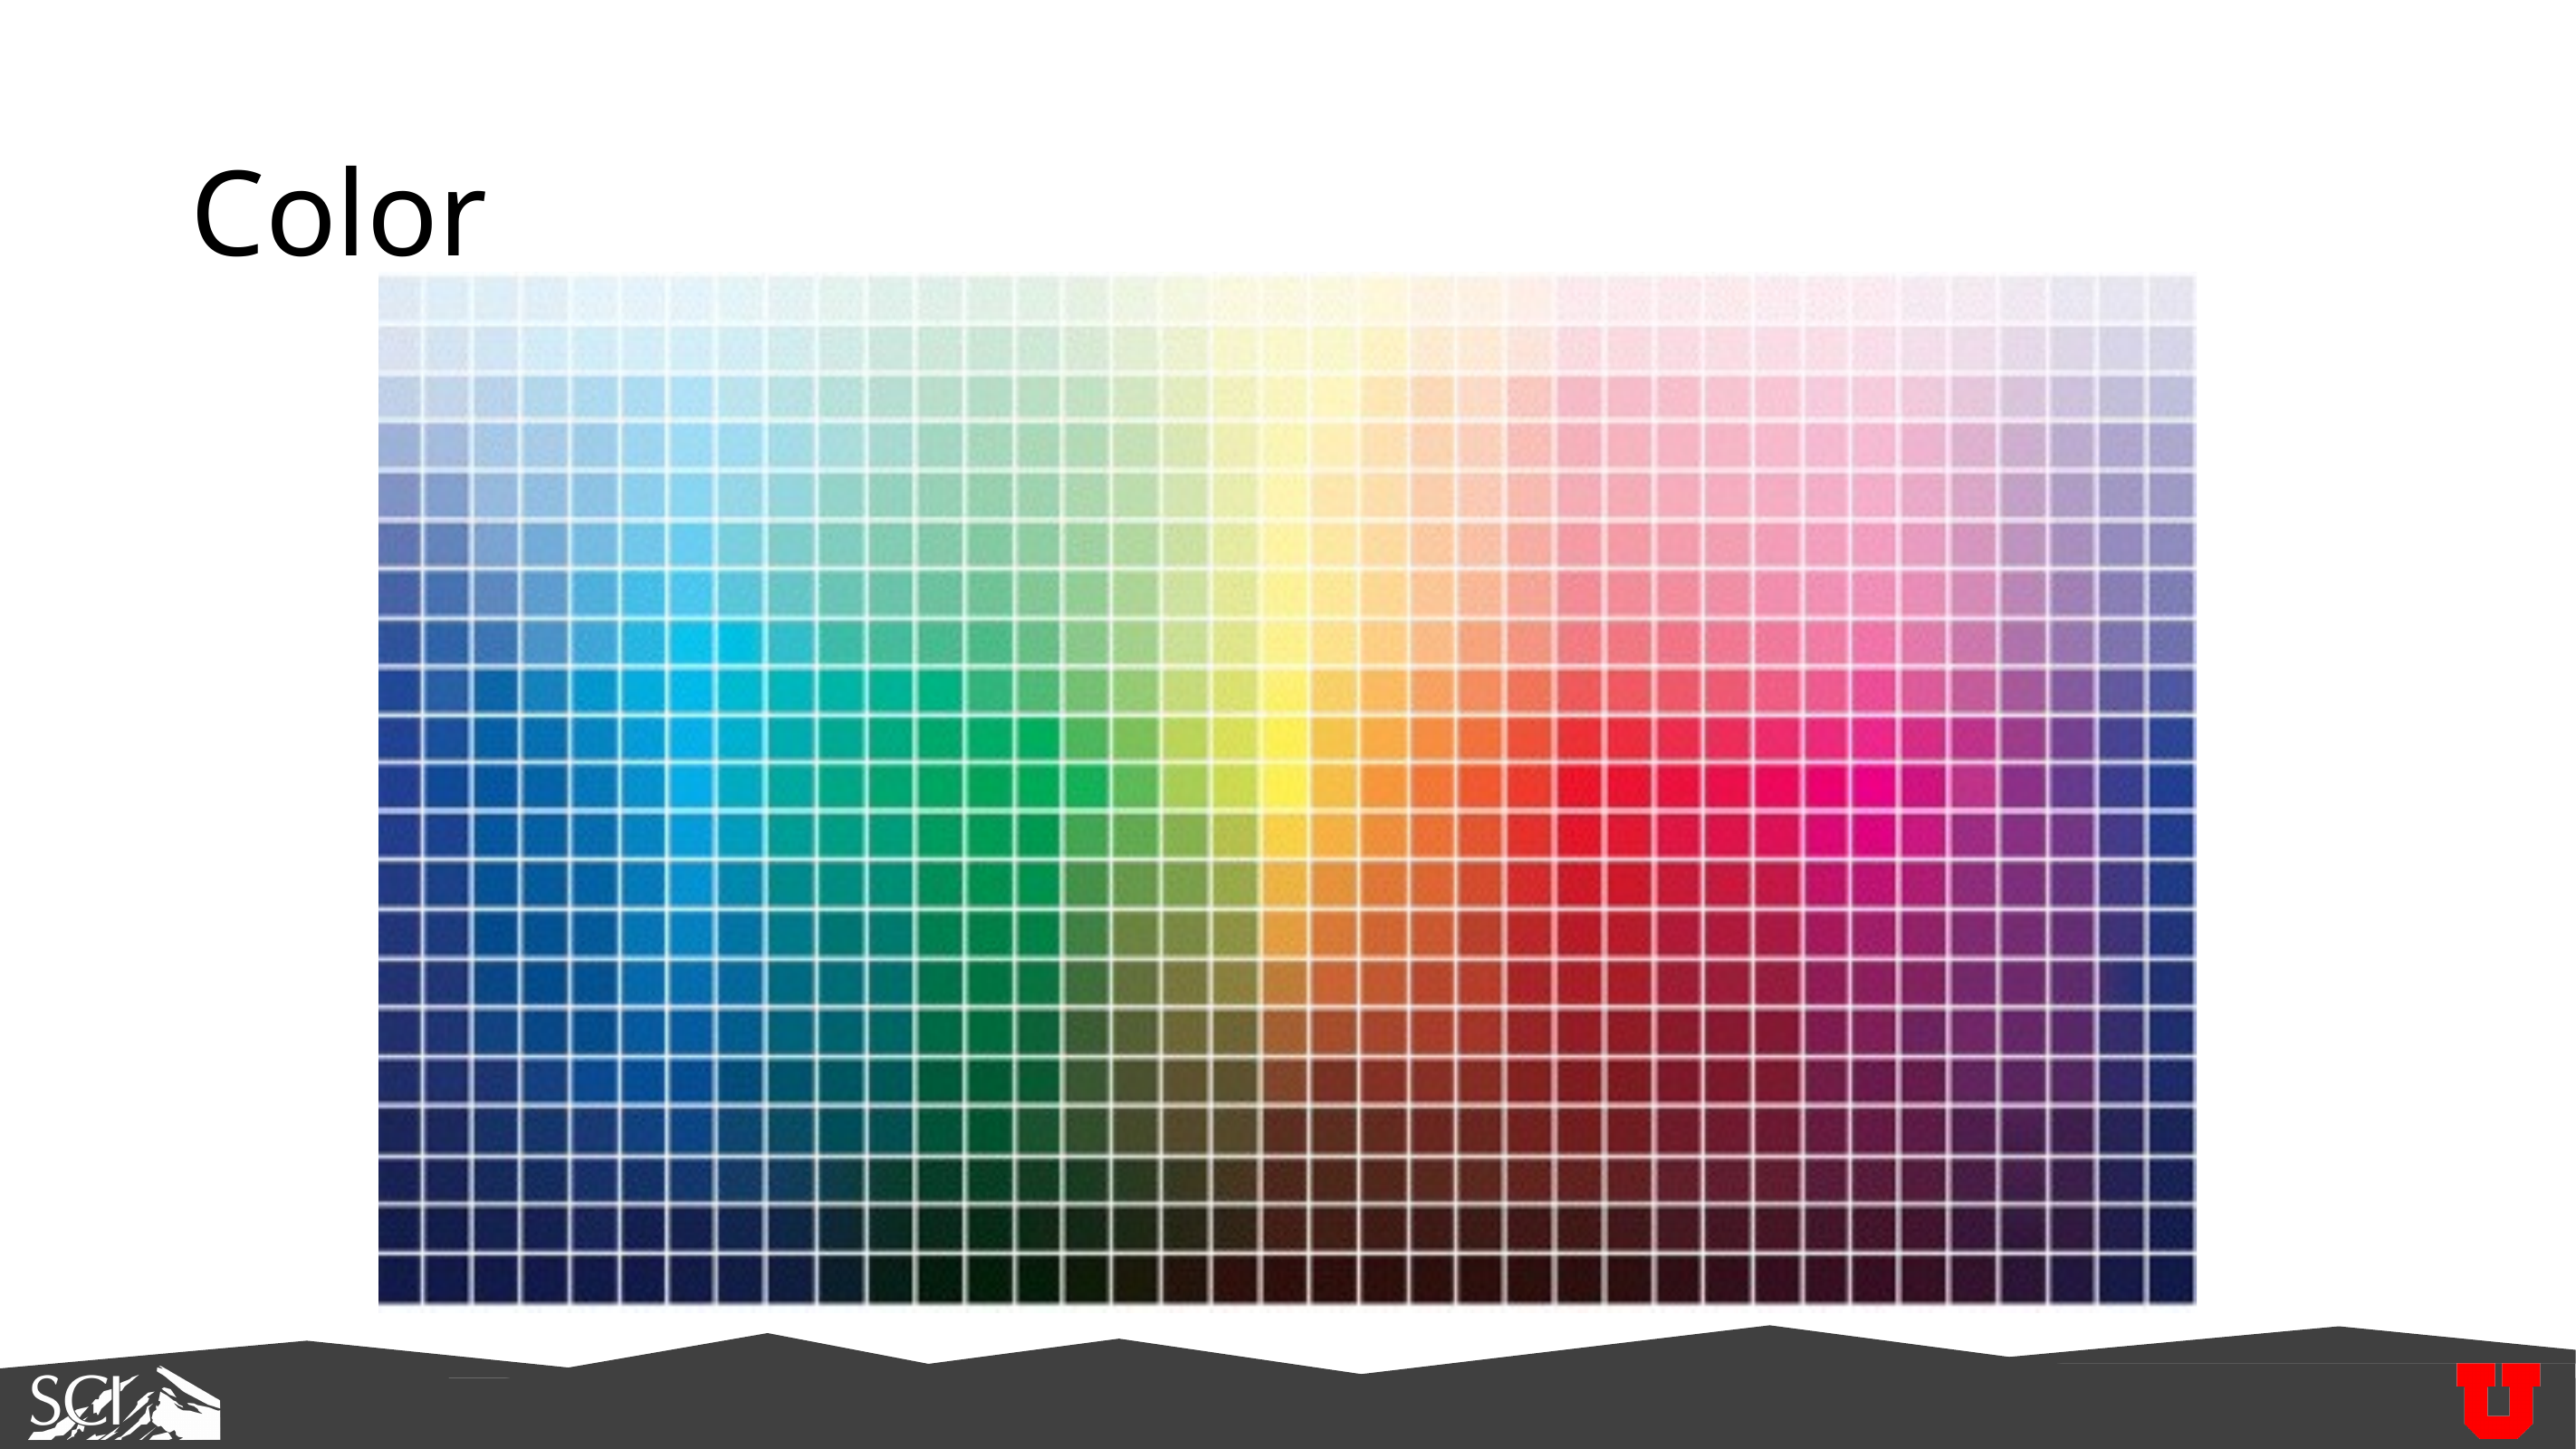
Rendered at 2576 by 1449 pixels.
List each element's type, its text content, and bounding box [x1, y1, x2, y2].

title Color [177, 77, 2399, 358]
picture [2455, 1363, 2542, 1442]
picture [27, 1363, 222, 1442]
text_box [378, 358, 2198, 1313]
